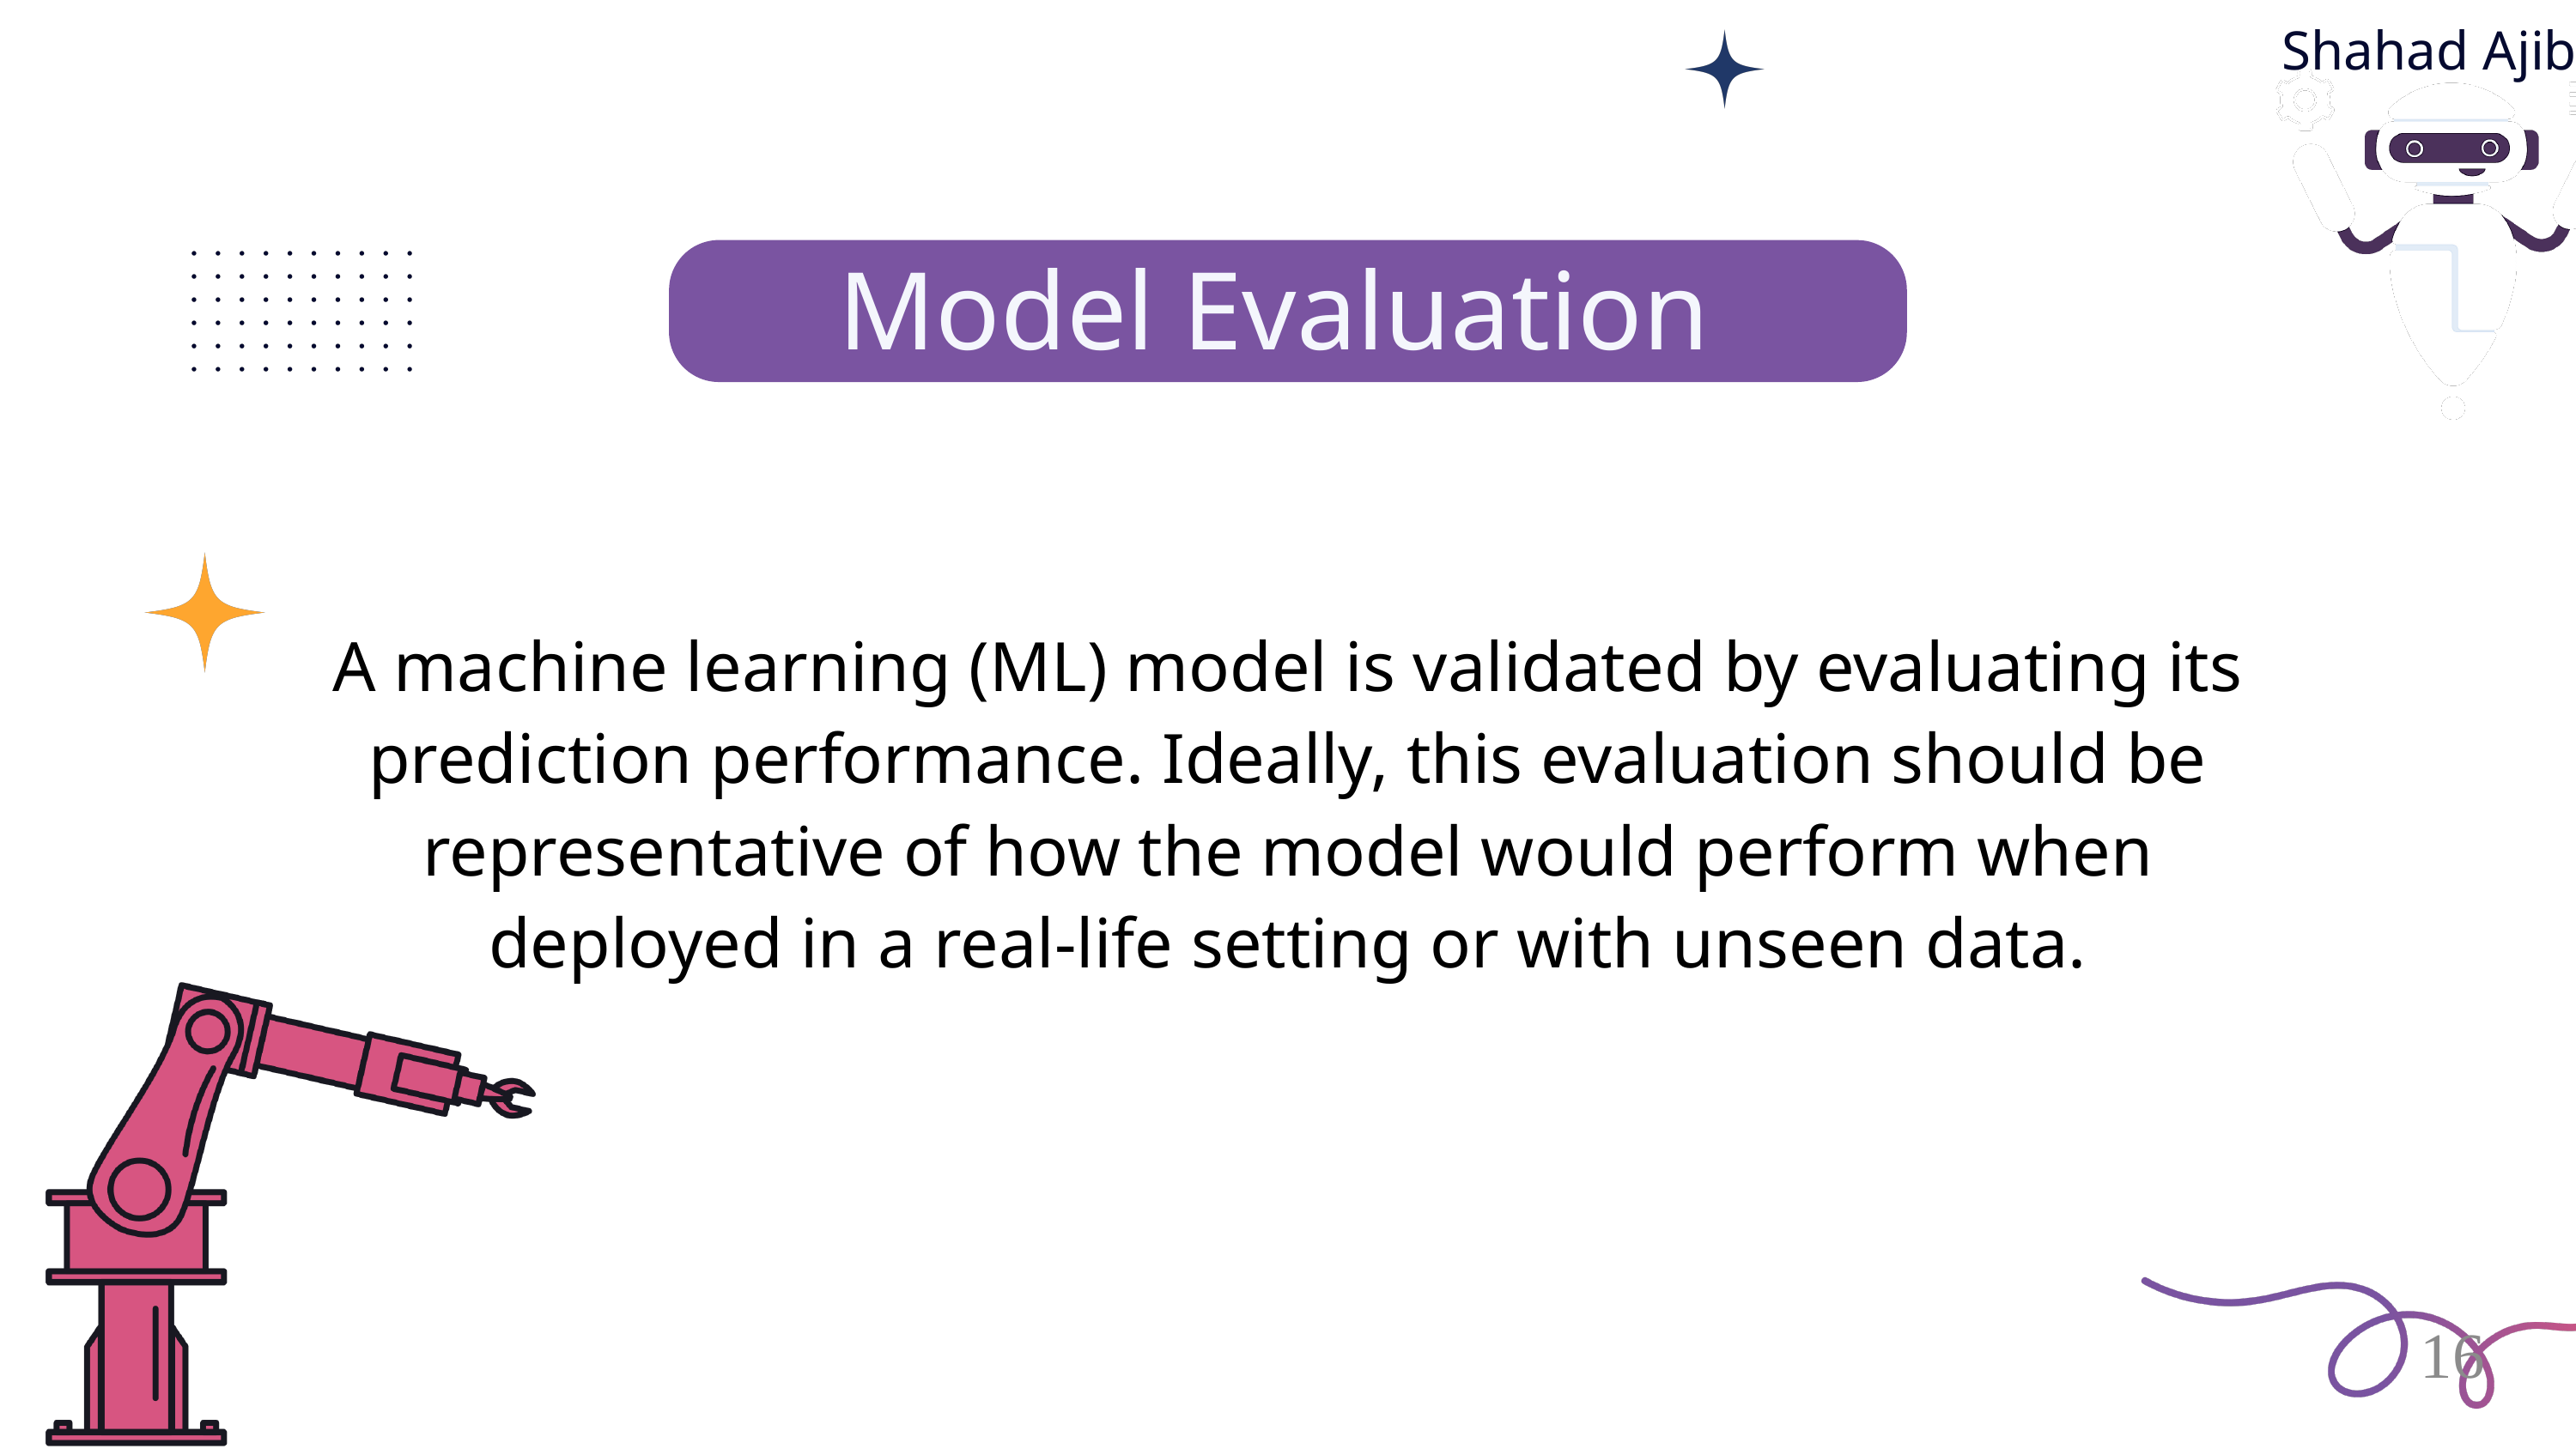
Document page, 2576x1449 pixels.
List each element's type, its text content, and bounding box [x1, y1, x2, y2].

text_box Model Evaluation [667, 238, 1909, 385]
picture [191, 250, 413, 372]
picture [46, 981, 536, 1446]
picture [2139, 1264, 2576, 1410]
text_box A machine learning (ML) model is validated by evaluating its prediction performance. Ideally, this evaluation should be representative of how the model would perform when deployed in a real-life setting or with unseen data. [271, 612, 2305, 982]
text_box Shahad Ajibi [2281, 16, 2576, 68]
picture [2275, 69, 2576, 420]
picture [1685, 29, 1765, 110]
picture [144, 552, 265, 673]
